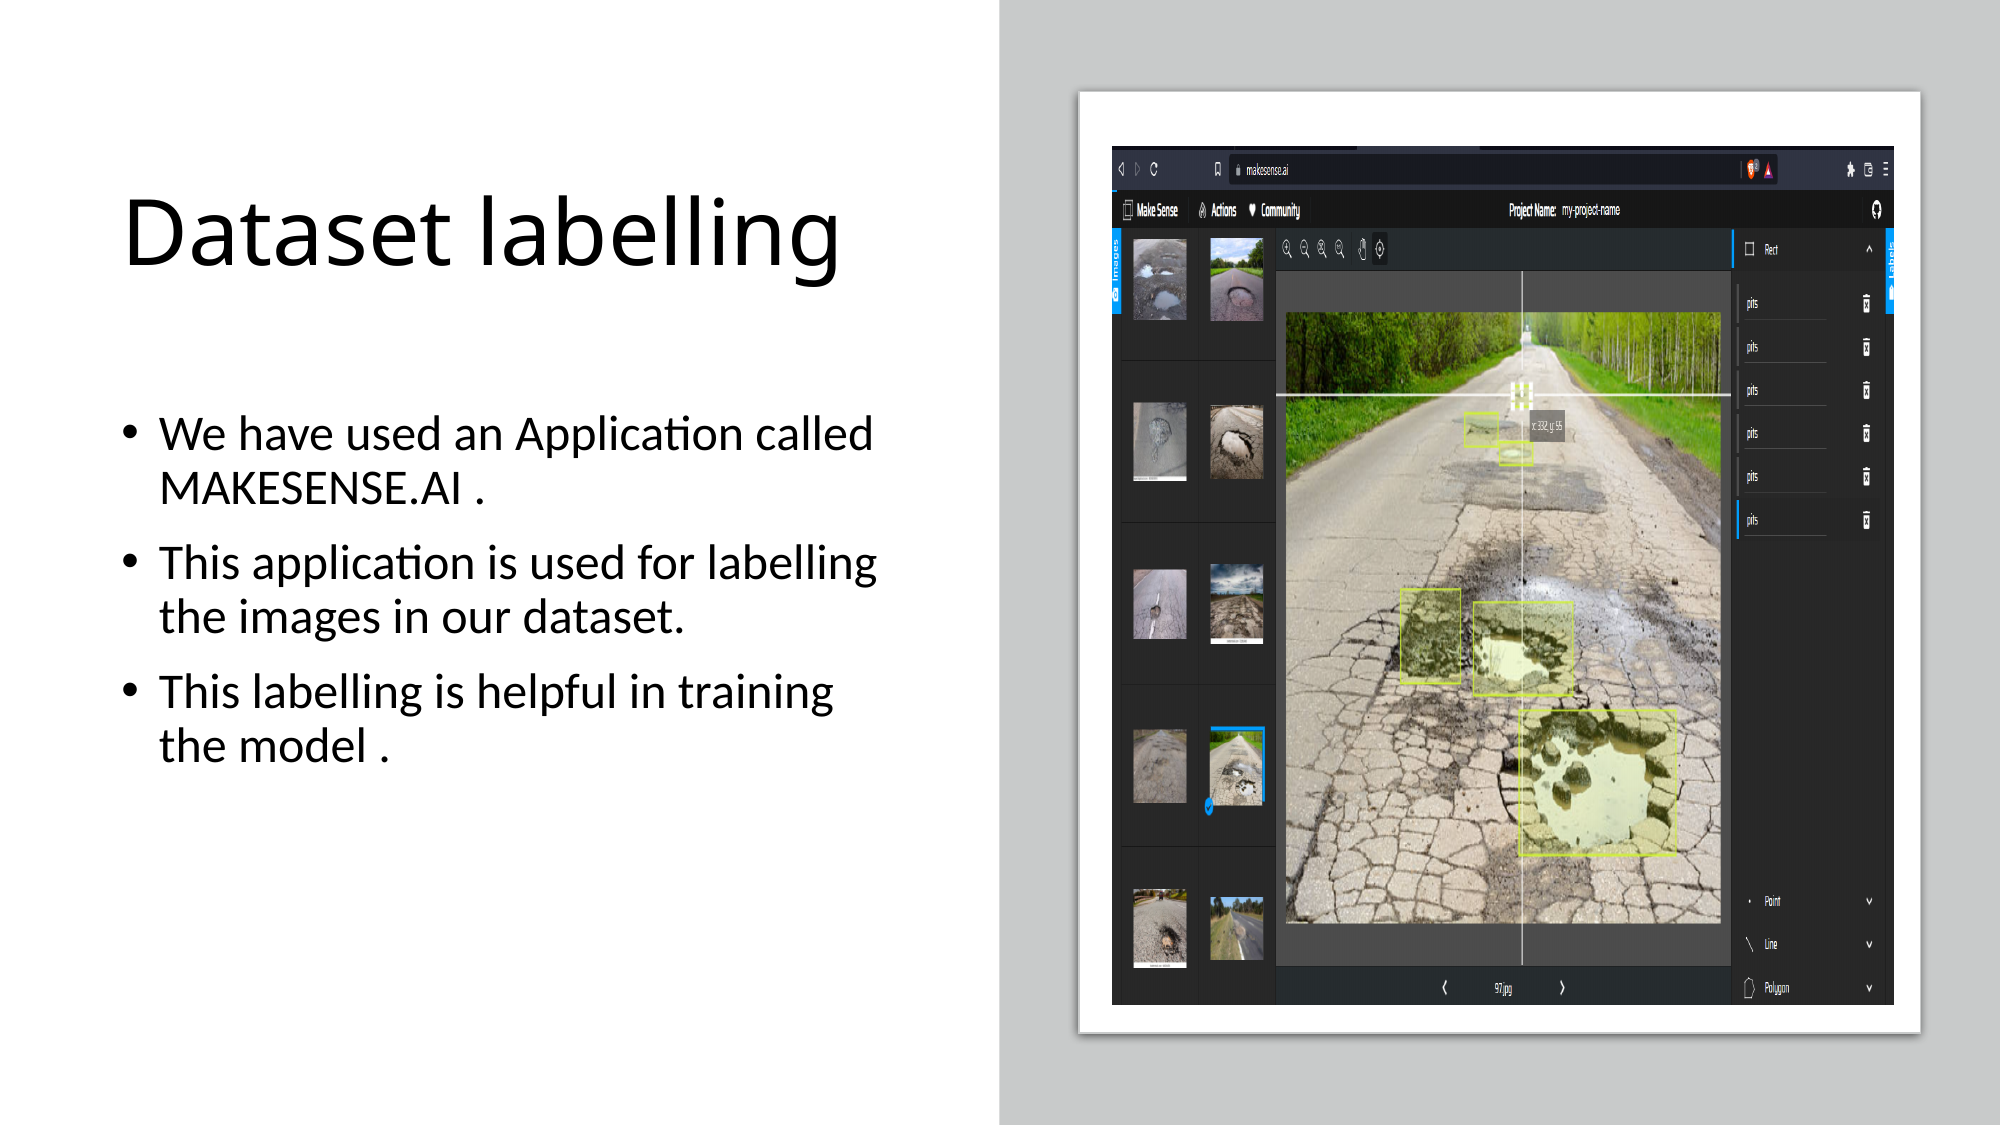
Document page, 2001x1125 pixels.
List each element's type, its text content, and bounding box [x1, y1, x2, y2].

picture [1112, 146, 1894, 1005]
text_box [1078, 90, 1922, 1034]
list We have used an Application called MAKESENSE.AI . This application is used for labelling the images in our dataset. This labelling is helpful in training the model . [106, 399, 918, 1021]
text_box [998, 0, 2000, 1125]
title Dataset labelling [106, 103, 918, 370]
